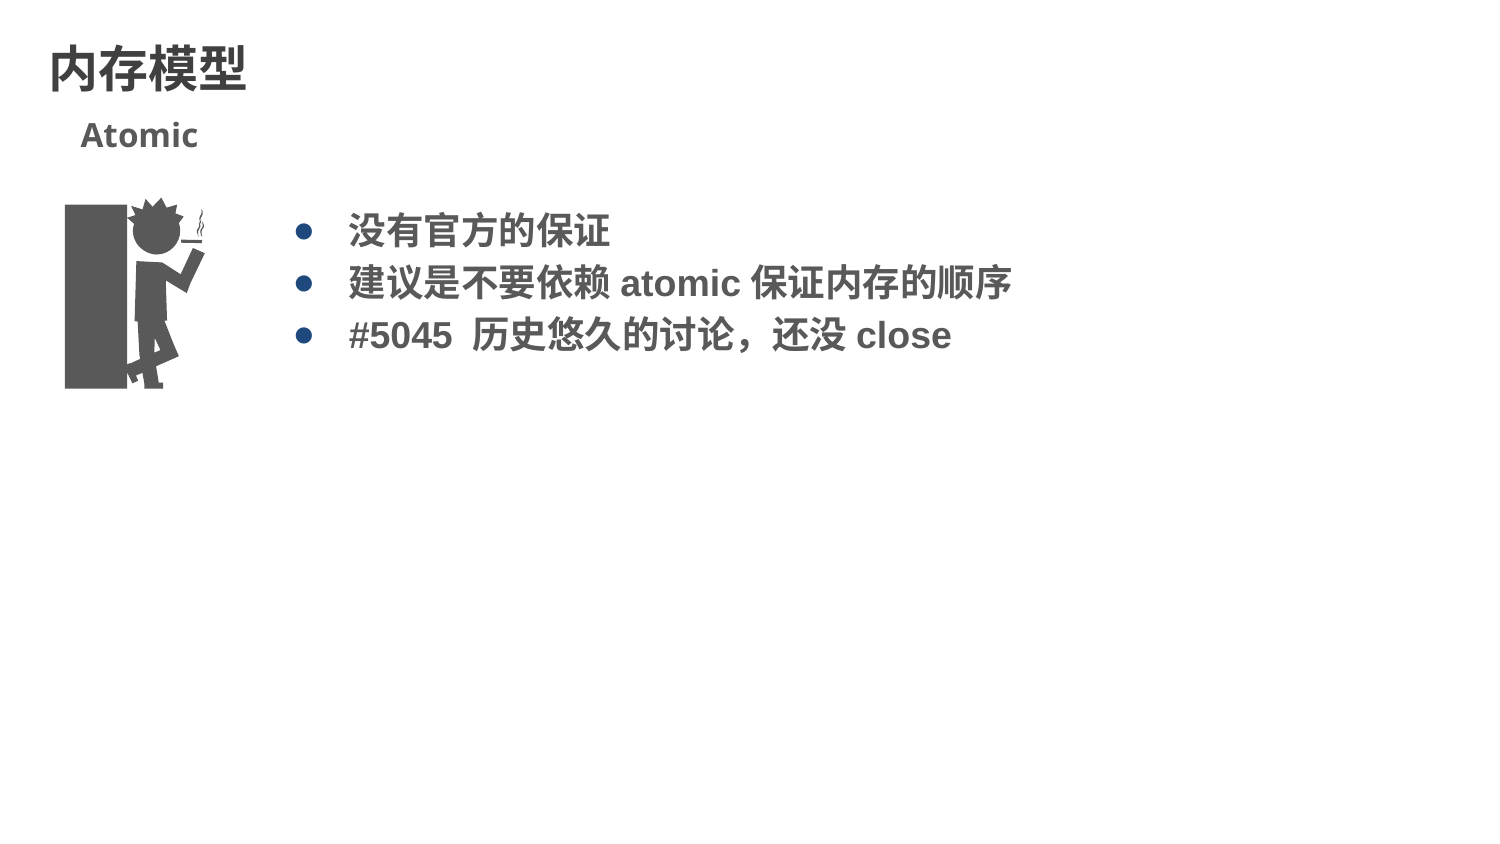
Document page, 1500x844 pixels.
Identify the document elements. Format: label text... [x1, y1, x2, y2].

text_box [64, 197, 205, 389]
text_box 没有官方的保证 建议是不要依赖atomic保证内存的顺序 #5045 历史悠久的讨论，还没close [258, 185, 1478, 742]
text_box Atomic [64, 106, 1451, 163]
text_box 内存模型 [32, 29, 567, 106]
